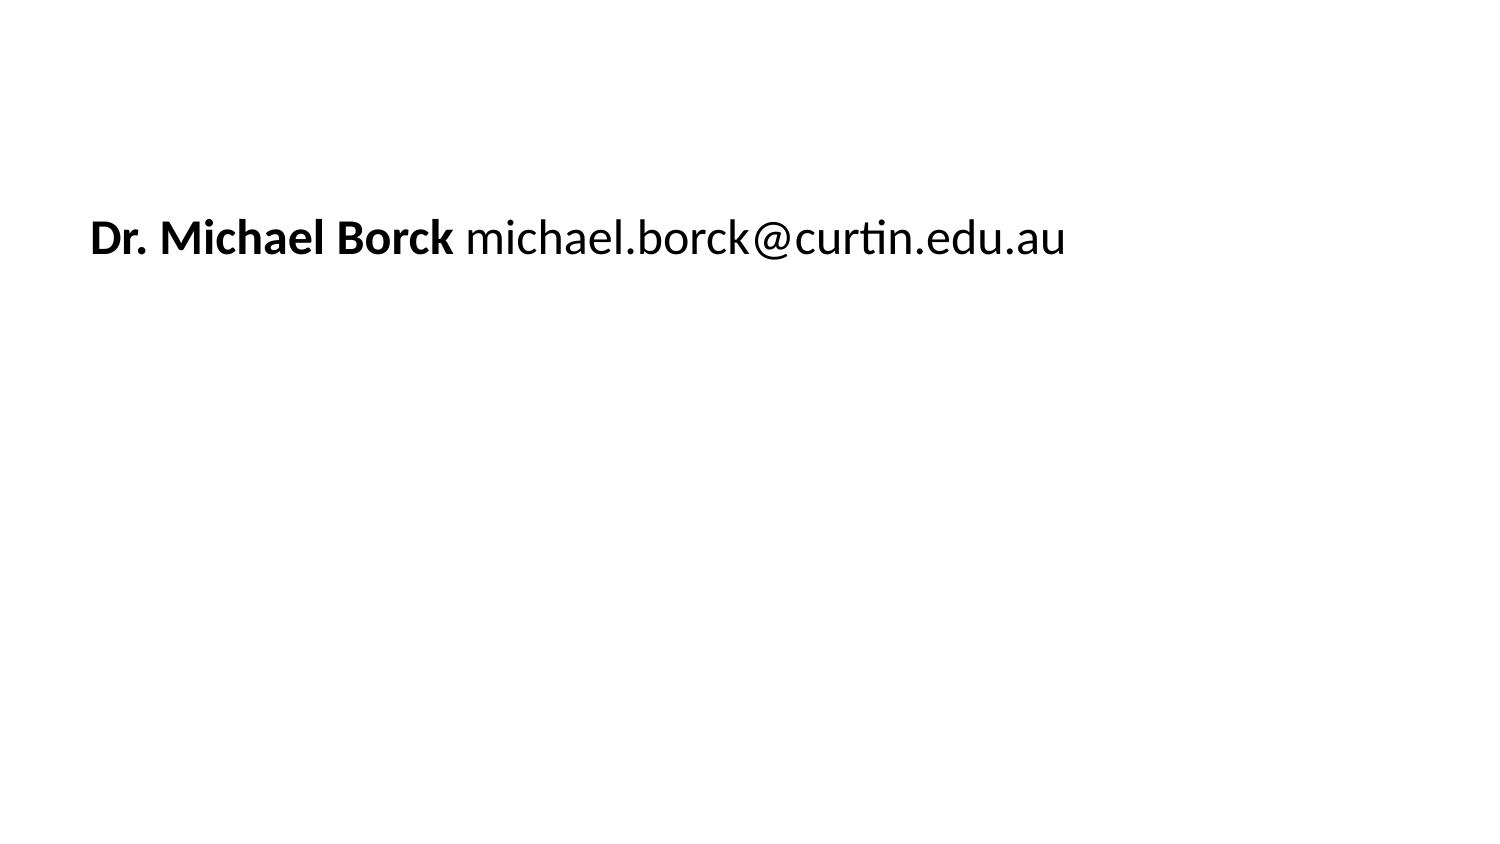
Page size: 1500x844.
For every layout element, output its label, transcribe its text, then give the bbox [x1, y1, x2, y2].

list Dr. Michael Borck michael.borck@curtin.edu.au [75, 196, 1425, 754]
